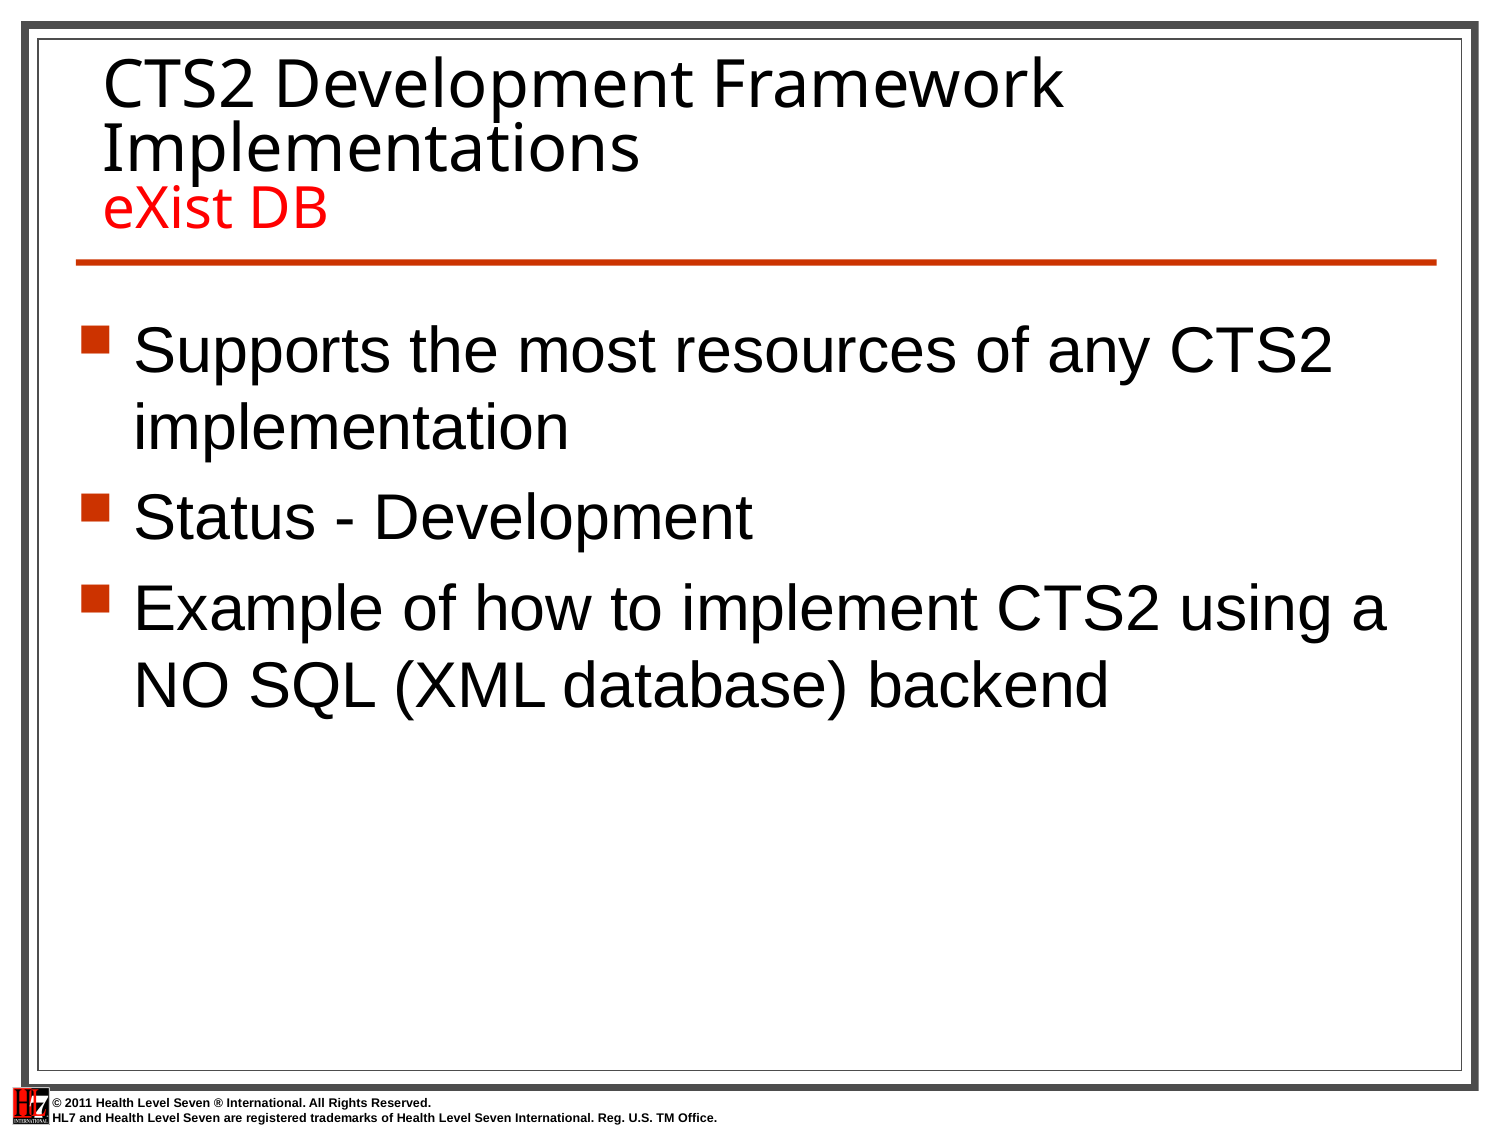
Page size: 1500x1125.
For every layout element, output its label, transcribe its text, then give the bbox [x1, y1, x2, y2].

title CTS2 Development Framework Implementations eXist DB [87, 112, 1426, 248]
picture [12, 1087, 50, 1125]
list Supports the most resources of any CTS2 implementation Status - Development Example of how to implement CTS2 using a NO SQL (XML database) backend [62, 299, 1438, 1026]
